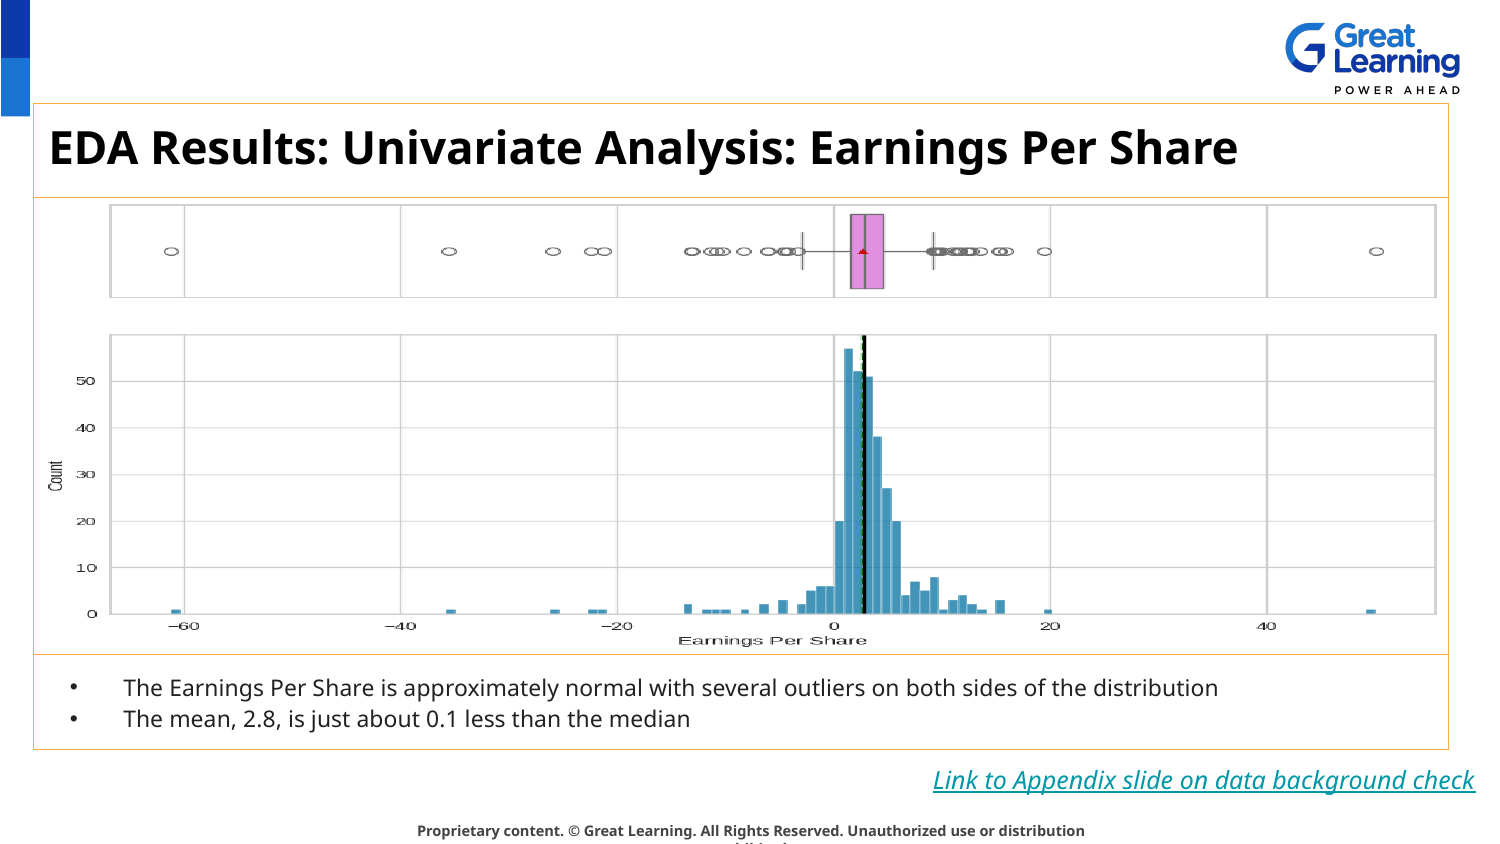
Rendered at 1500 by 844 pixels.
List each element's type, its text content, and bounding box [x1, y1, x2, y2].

title EDA Results: Univariate Analysis: Earnings Per Share [33, 103, 1449, 196]
picture [1258, 11, 1487, 106]
picture [32, 196, 1450, 655]
text_box Link to Appendix slide on data background check [668, 749, 1491, 814]
list The Earnings Per Share is approximately normal with several outliers on both sides of the distribution The mean, 2.8, is just about 0.1 less than the median [33, 662, 1449, 750]
